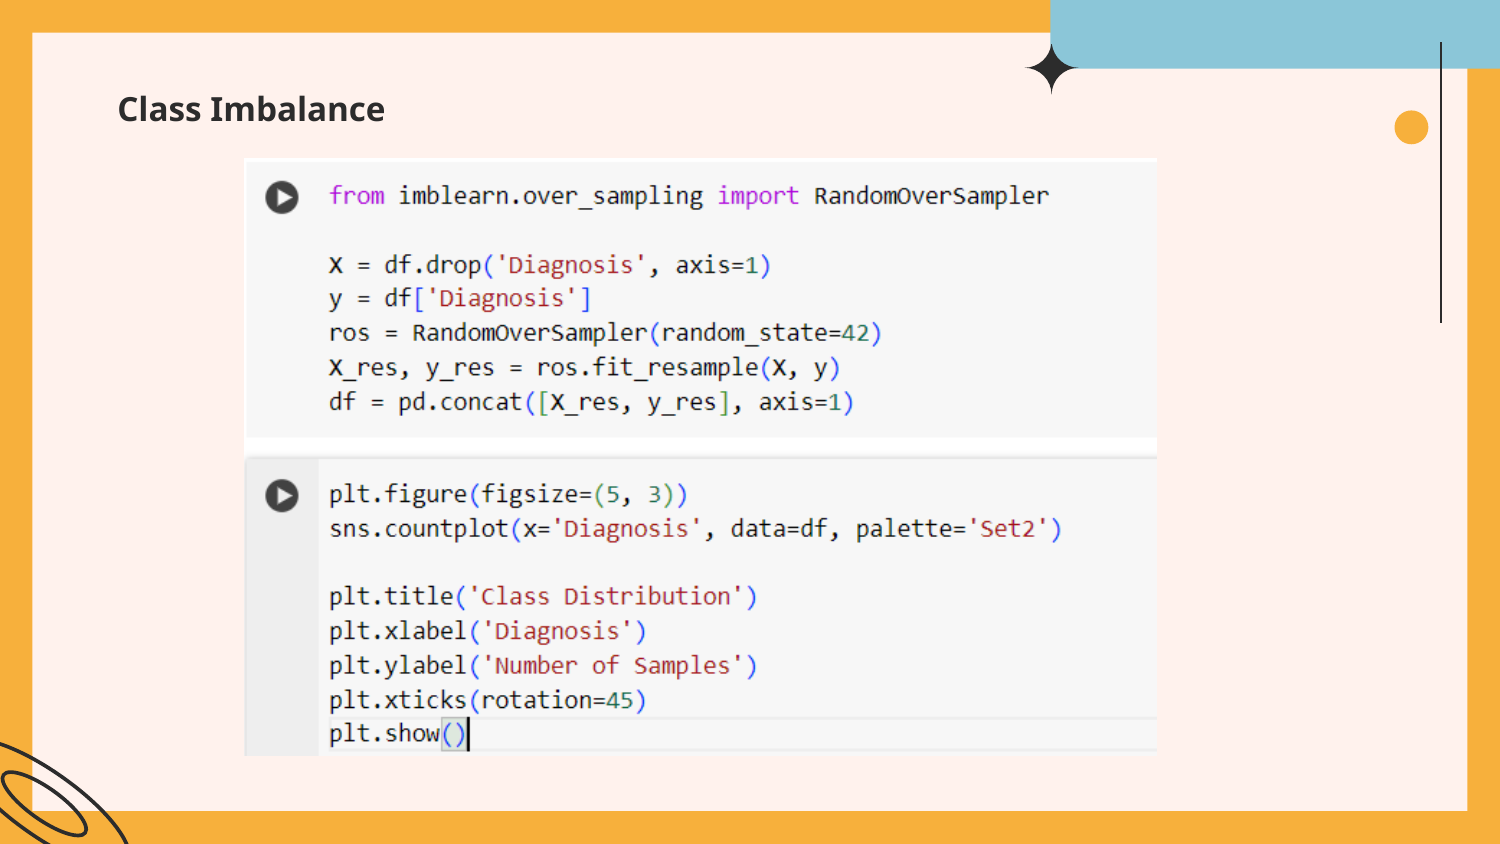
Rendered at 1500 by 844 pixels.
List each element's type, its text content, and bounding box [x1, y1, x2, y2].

picture [243, 158, 1158, 757]
title Class Imbalance [117, 87, 1382, 167]
